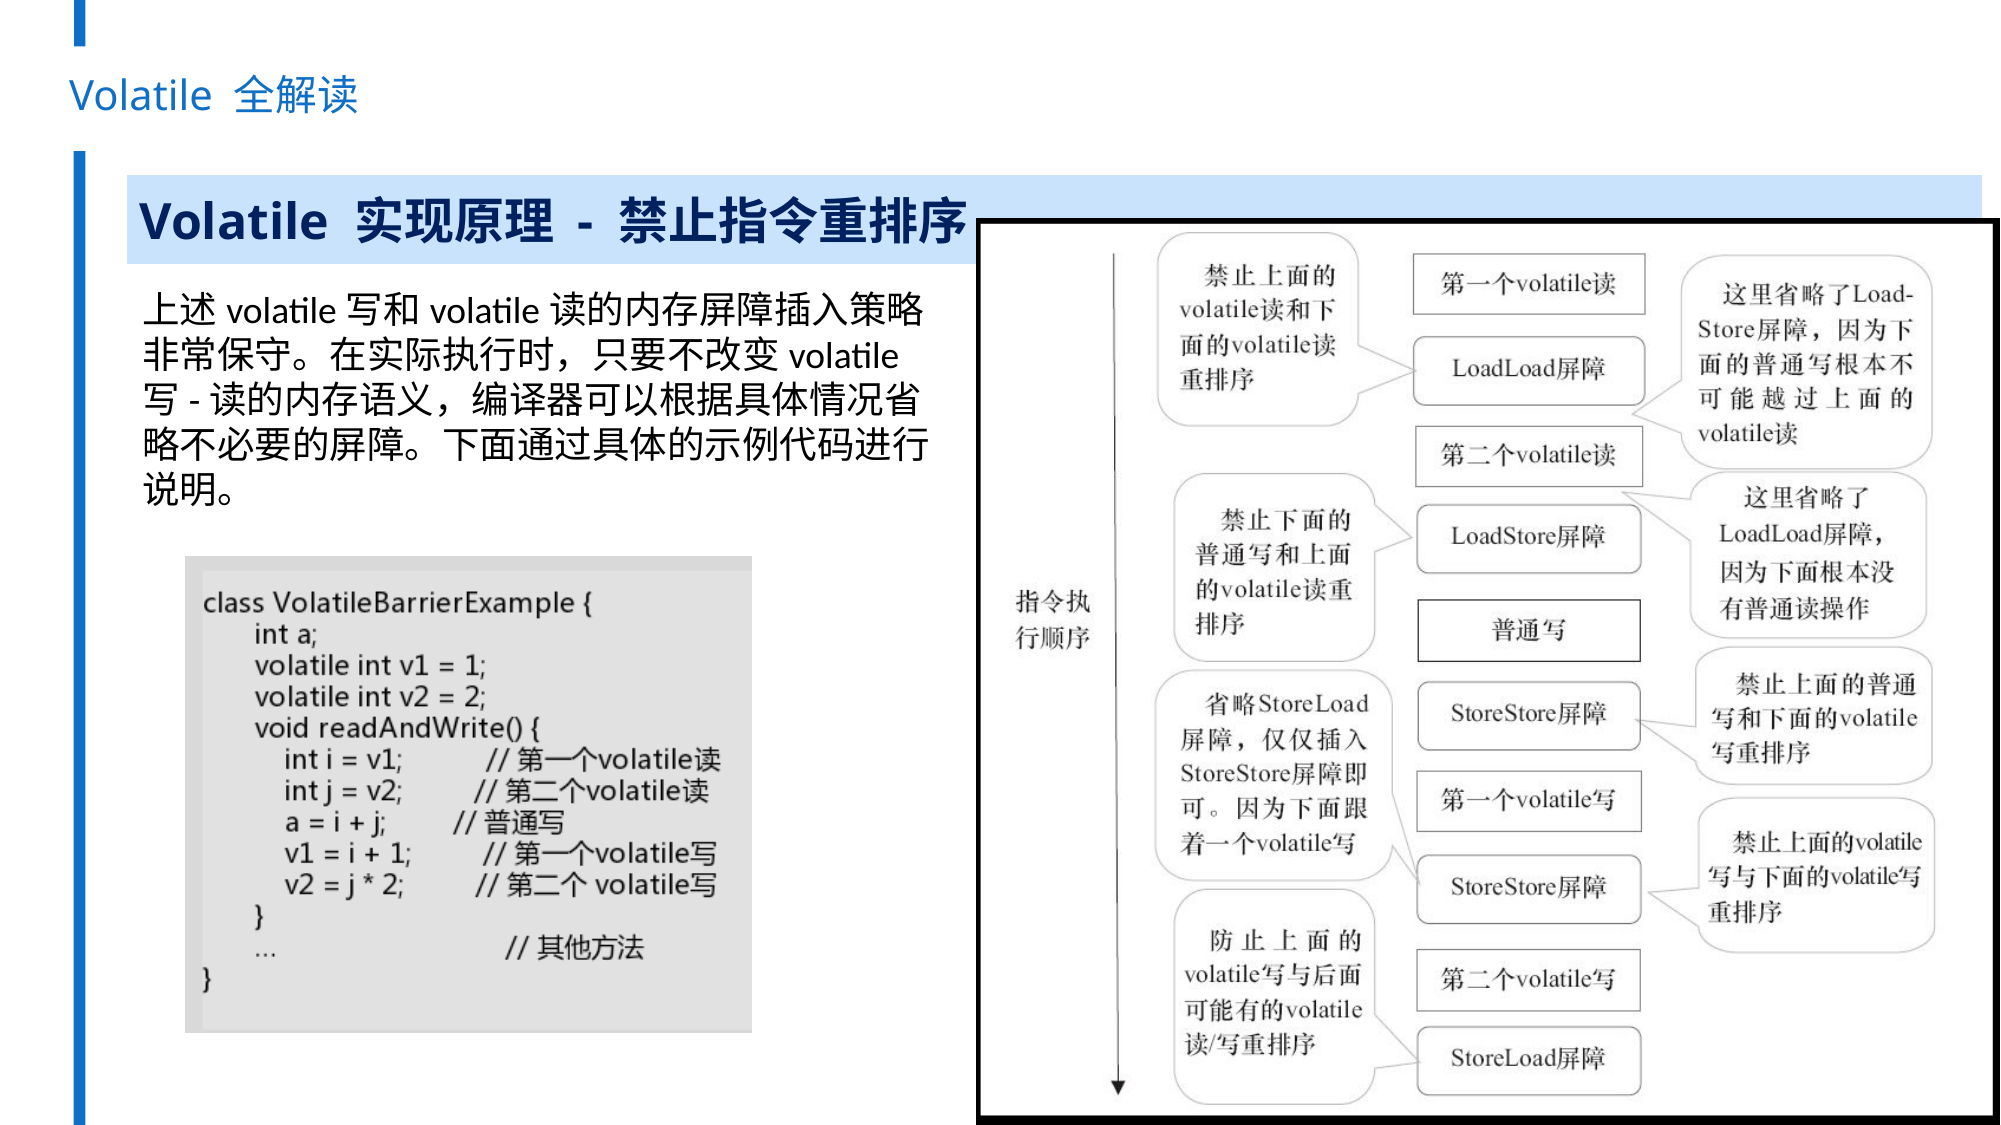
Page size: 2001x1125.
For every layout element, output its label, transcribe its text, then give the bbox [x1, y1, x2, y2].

picture [185, 556, 752, 1034]
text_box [69, 0, 489, 1125]
text_box 上述volatile写和volatile读的内存屏障插入策略非常保守。在实际执行时，只要不改变volatile写-读的内存语义，编译器可以根据具体情况省略不必要的屏障。下面通过具体的示例代码进行说明。 [489, 278, 960, 519]
picture [489, 175, 2000, 1125]
